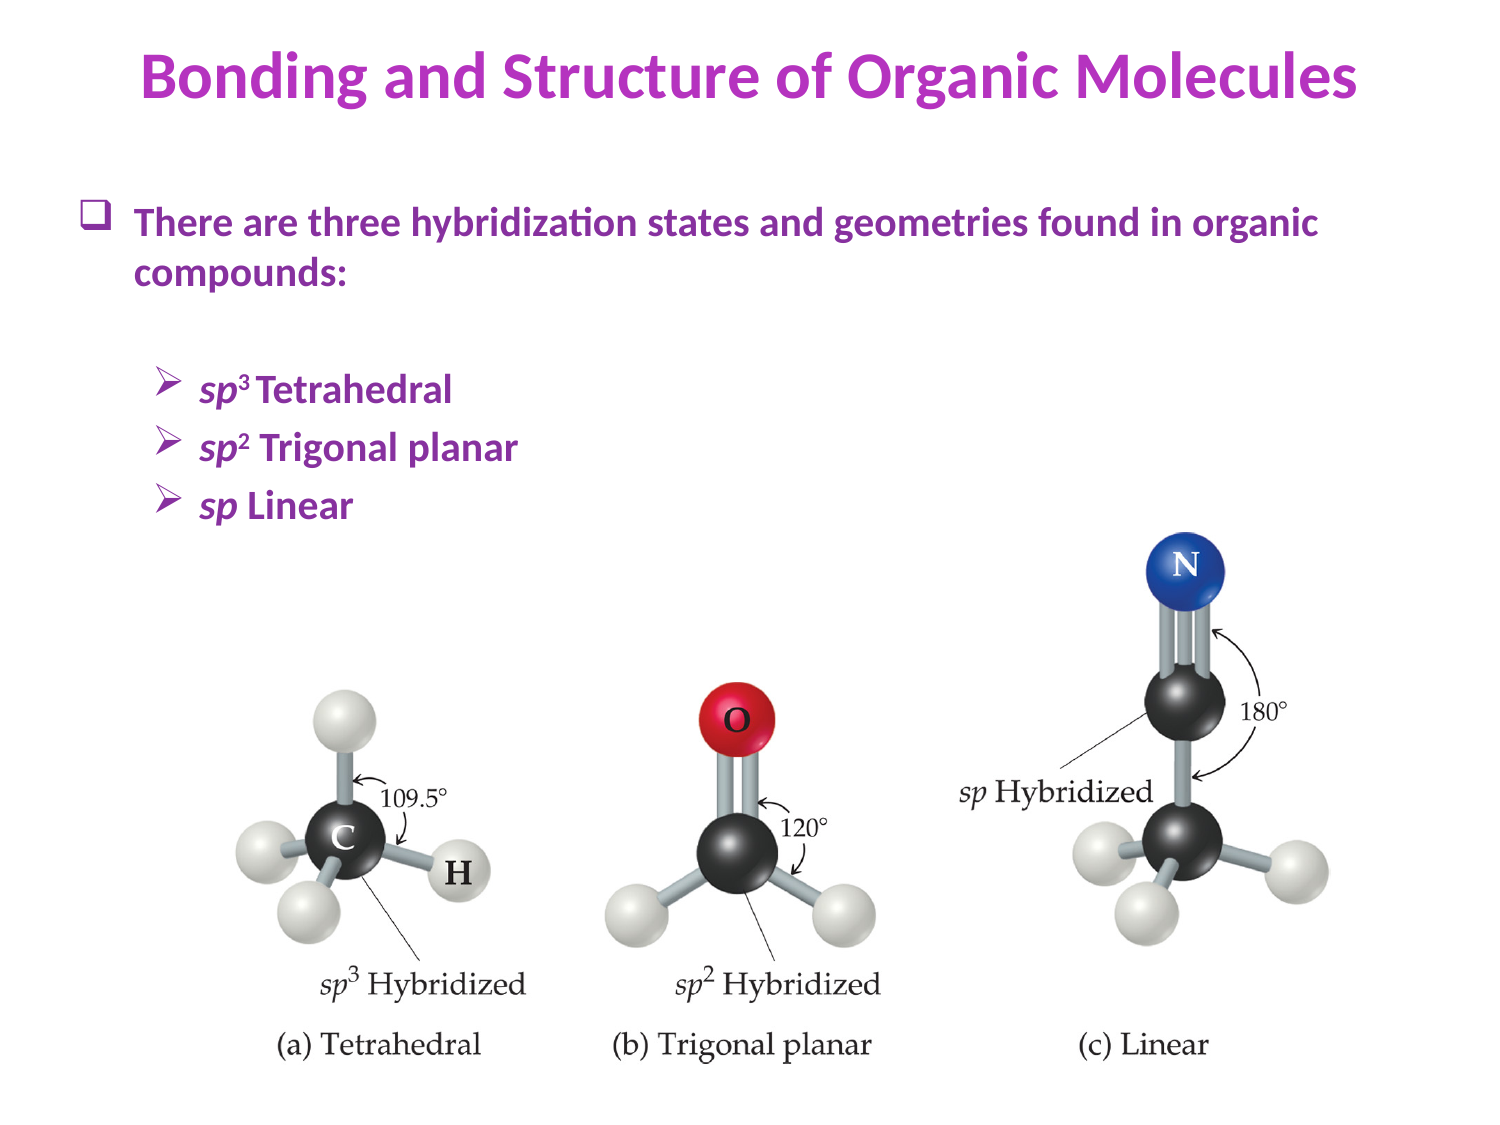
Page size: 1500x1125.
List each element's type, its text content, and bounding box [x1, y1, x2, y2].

list There are three hybridization states and geometries found in organic compounds: sp3 Tetrahedral sp2 Trigonal planar sp Linear [62, 187, 1438, 575]
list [224, 524, 1338, 1072]
text_box Bonding and Structure of Organic Molecules [21, 24, 1479, 120]
